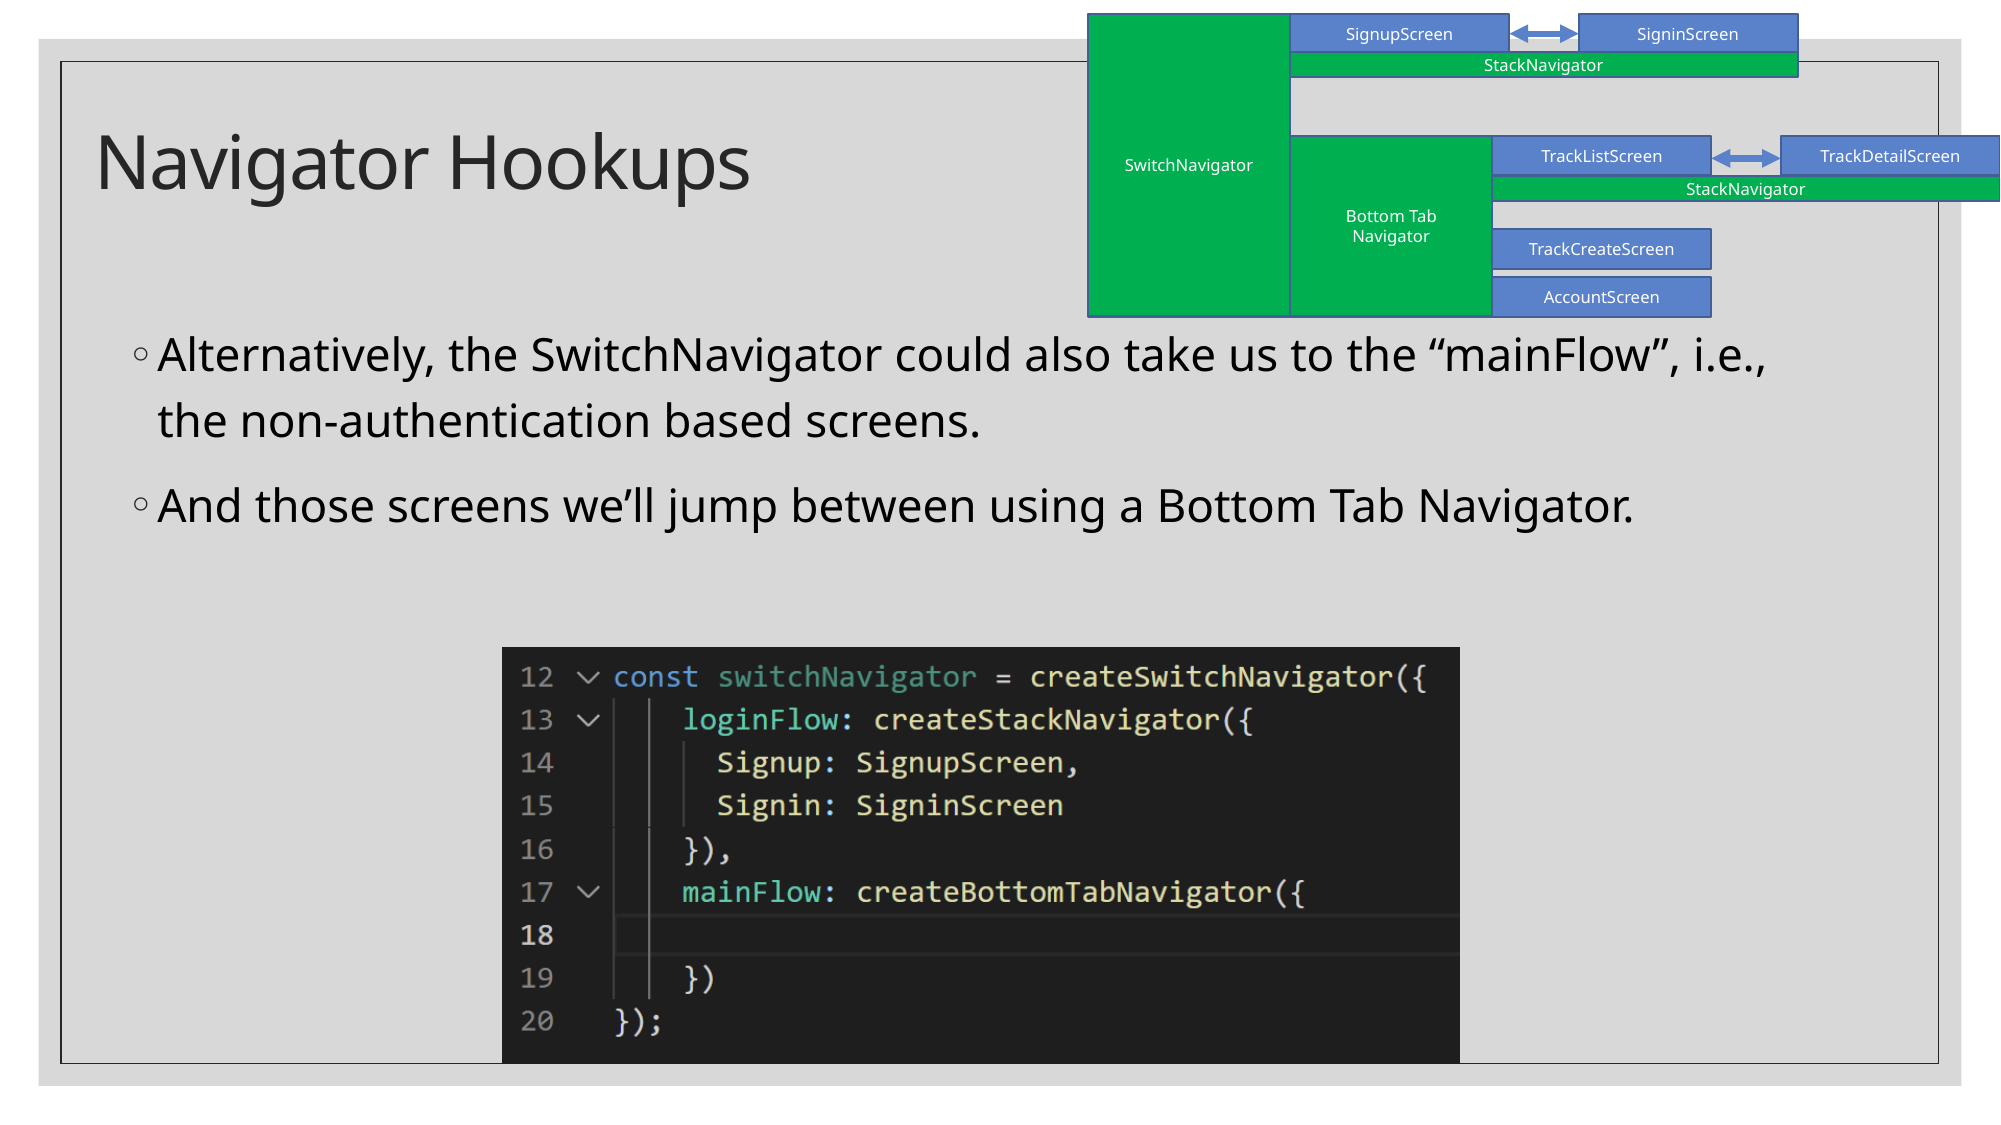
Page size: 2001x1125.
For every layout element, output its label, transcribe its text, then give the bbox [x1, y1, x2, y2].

title Navigator Hookups [79, 52, 1082, 278]
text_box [1088, 13, 2000, 317]
picture [502, 647, 1460, 1064]
list Alternatively, the SwitchNavigator could also take us to the “mainFlow”, i.e., the non-authentication based screens. And those screens we’ll jump between using a Bottom Tab Navigator. [112, 307, 1794, 1053]
